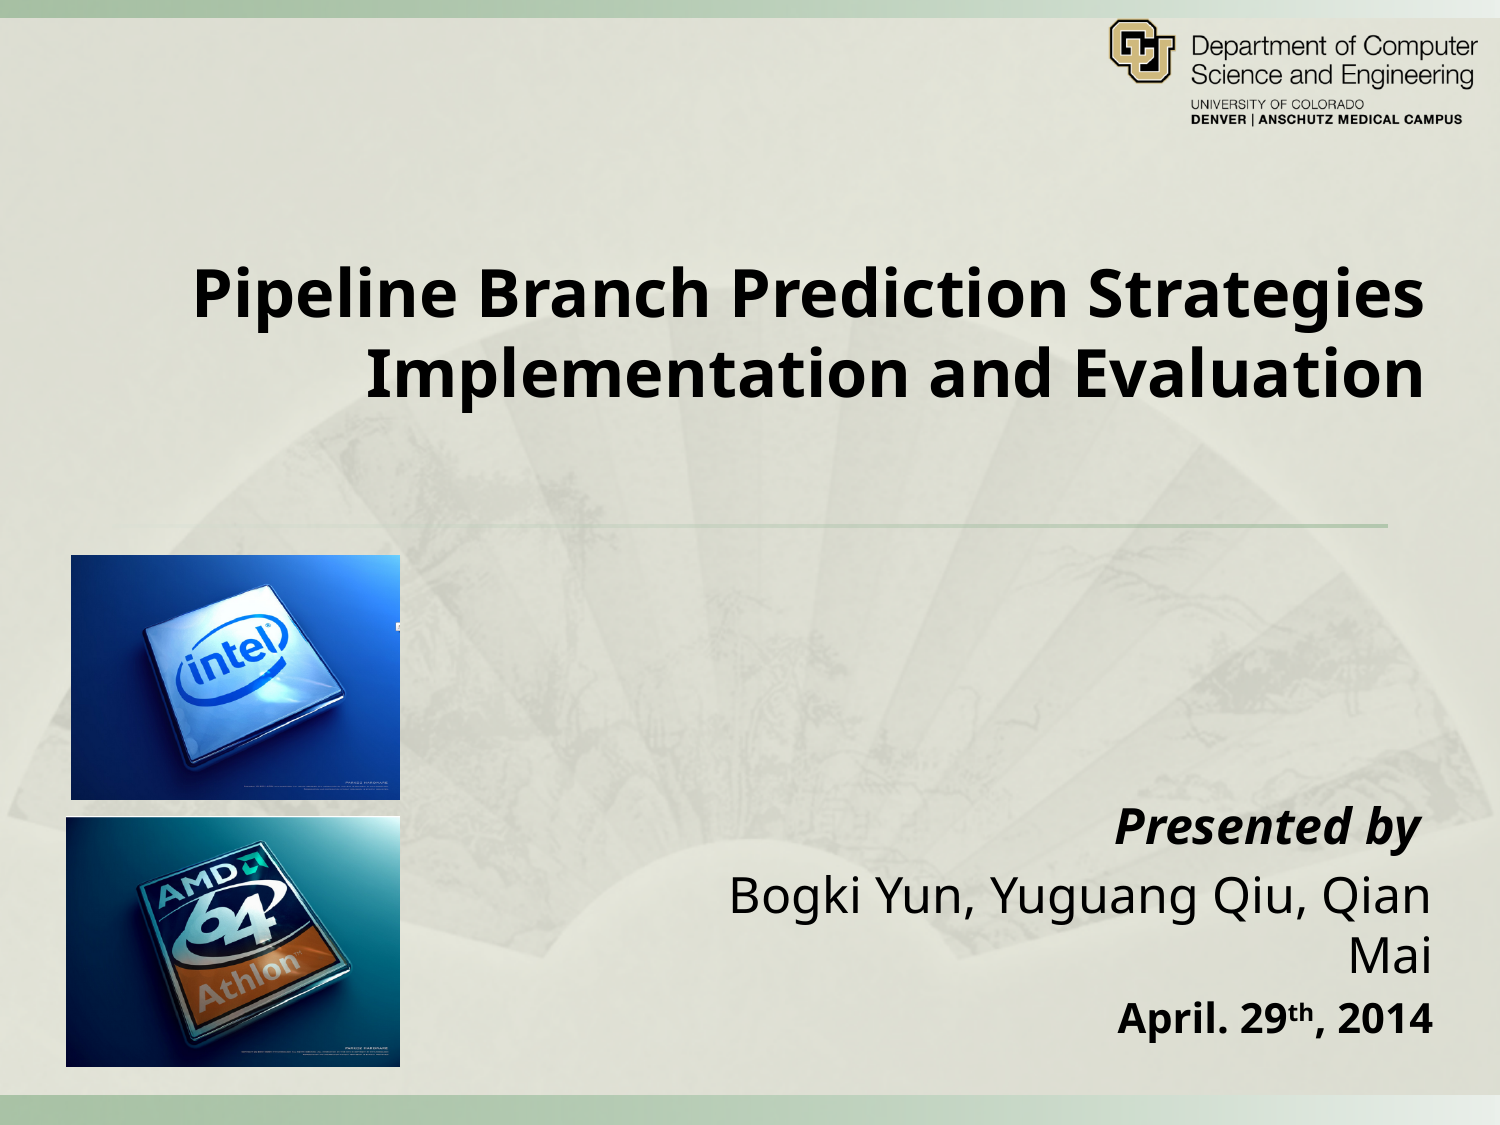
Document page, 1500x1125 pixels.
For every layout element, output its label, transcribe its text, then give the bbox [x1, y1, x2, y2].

picture [1107, 18, 1478, 128]
subtitle Presented by Bogki Yun, Yuguang Qiu, Qian Mai April. 29th, 2014 [649, 786, 1448, 1018]
picture [65, 815, 400, 1067]
title Pipeline Branch Prediction Strategies Implementation and Evaluation [50, 217, 1442, 538]
picture [70, 555, 400, 801]
